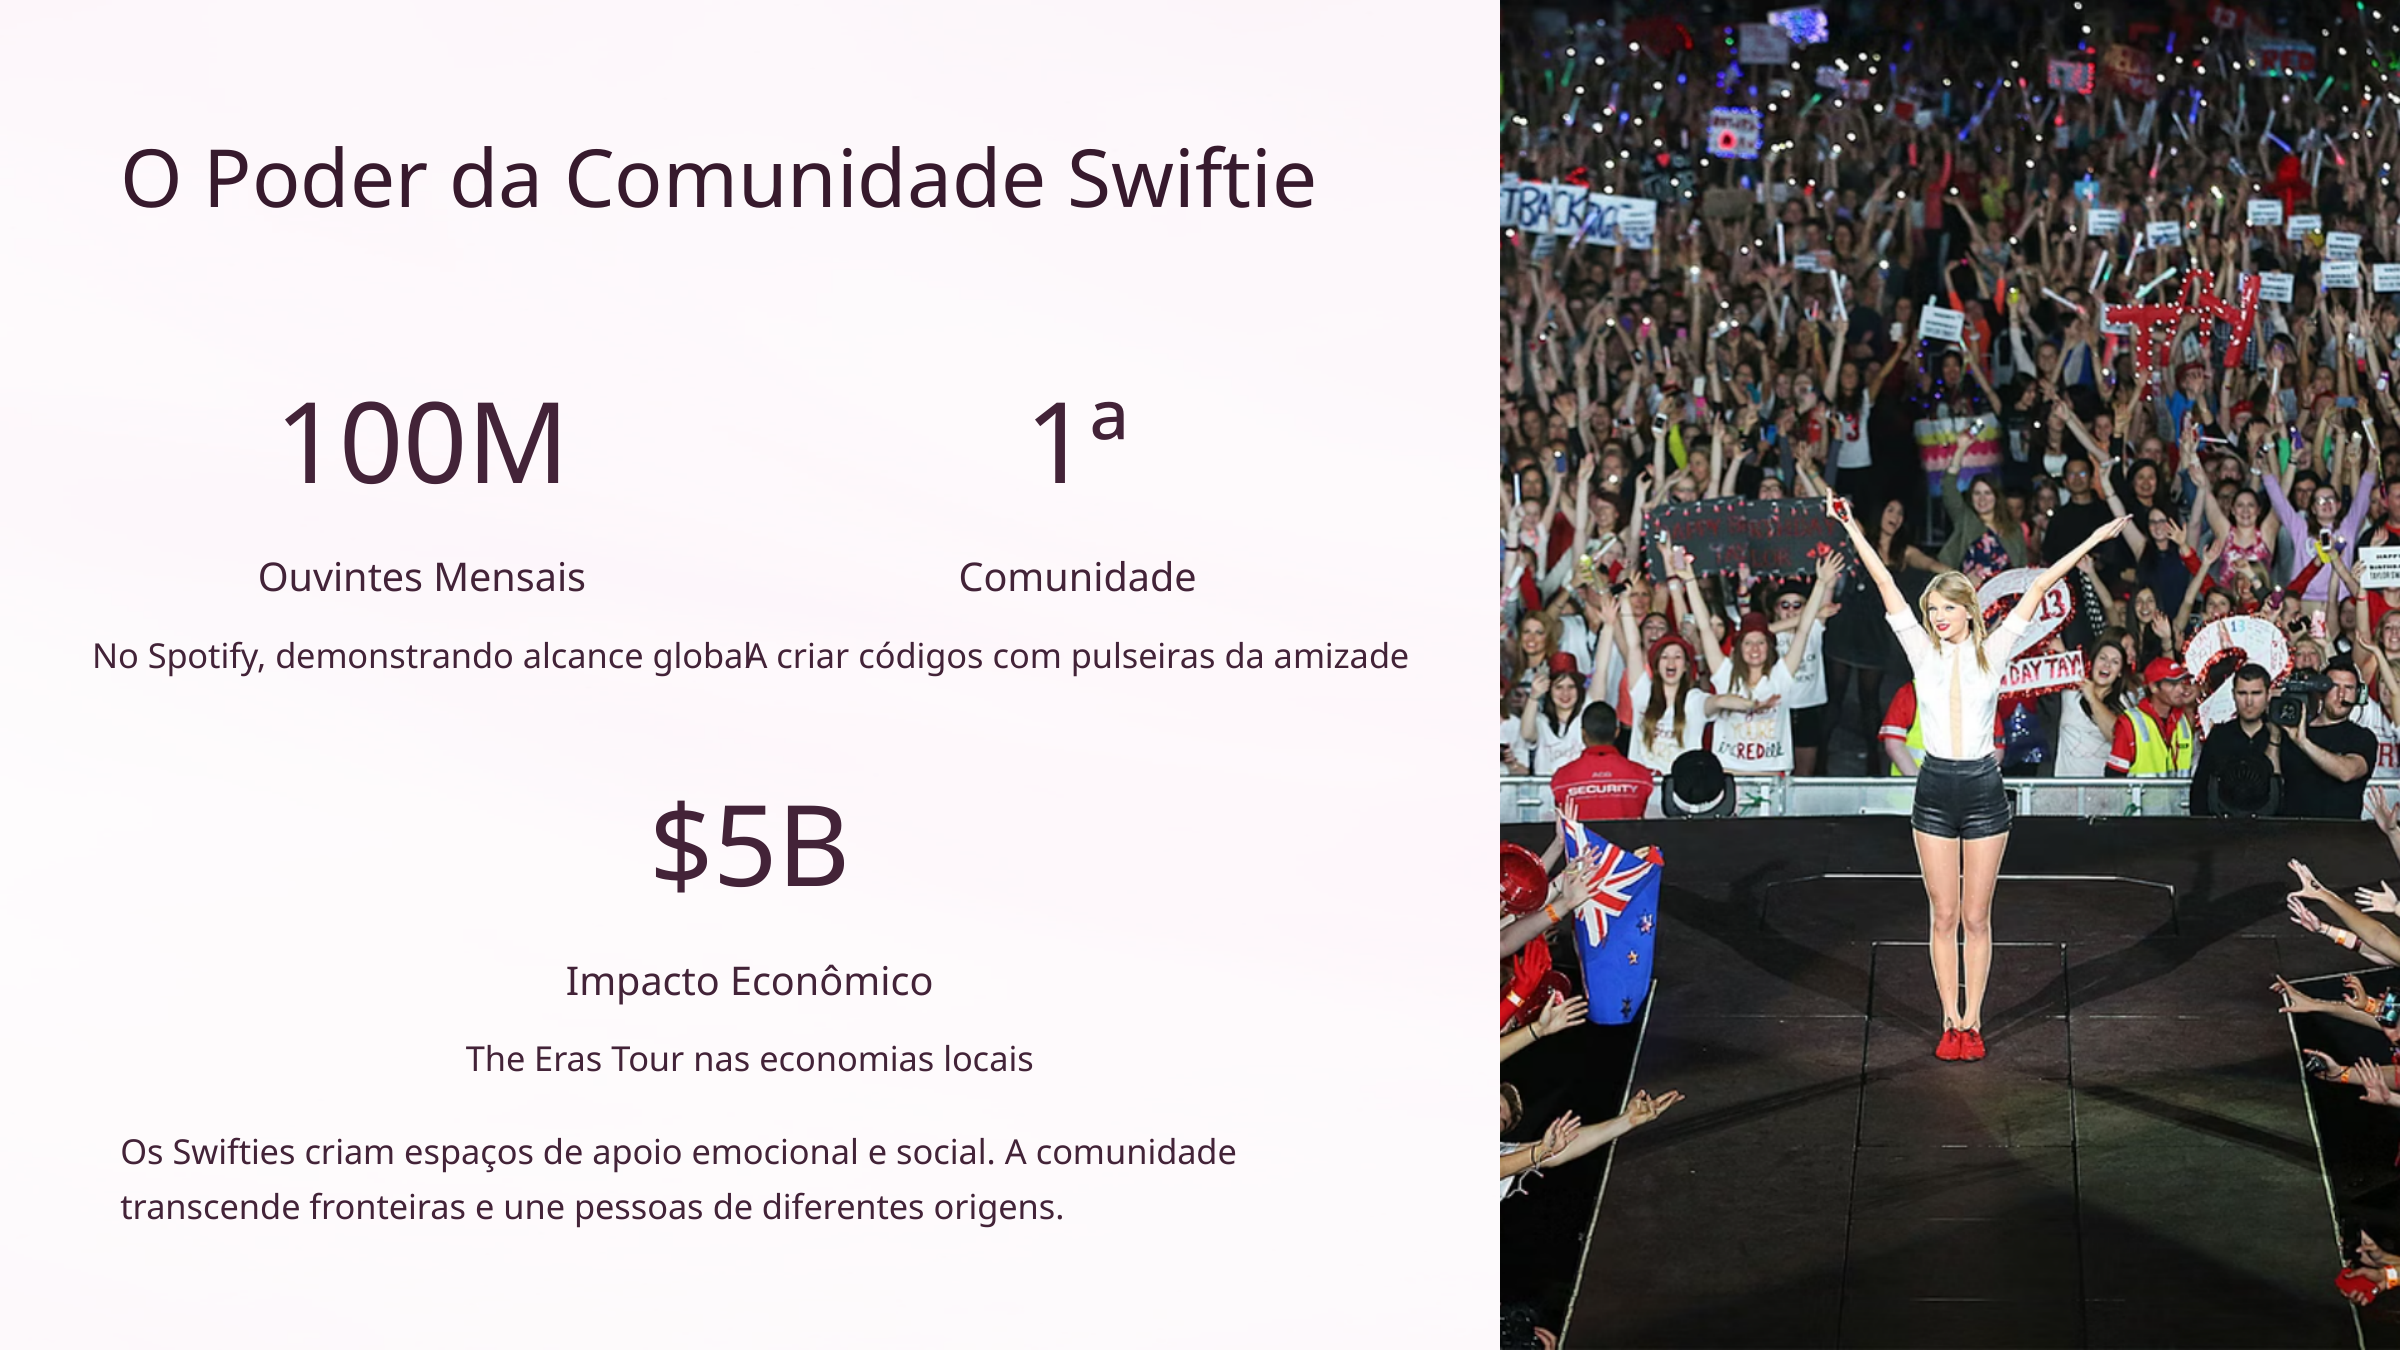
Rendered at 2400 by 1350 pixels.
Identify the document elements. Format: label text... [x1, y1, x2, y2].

picture [1499, 0, 2400, 1350]
text_box Comunidade [875, 549, 1280, 601]
text_box 1ª [775, 393, 1380, 507]
text_box The Eras Tour nas economias locais [448, 1023, 1052, 1079]
text_box Ouvintes Mensais [219, 549, 625, 601]
text_box No Spotify, demonstrando alcance global [120, 620, 725, 676]
text_box A criar códigos com pulseiras da amizade [775, 620, 1380, 676]
text_box O Poder da Comunidade Swiftie [120, 122, 1380, 325]
text_box 100M [120, 393, 725, 507]
text_box $5B [448, 796, 1052, 910]
text_box Os Swifties criam espaços de apoio emocional e social. A comunidade transcende fronteiras e une pessoas de diferentes origens. [120, 1117, 1380, 1228]
text_box Impacto Econômico [547, 952, 953, 1004]
